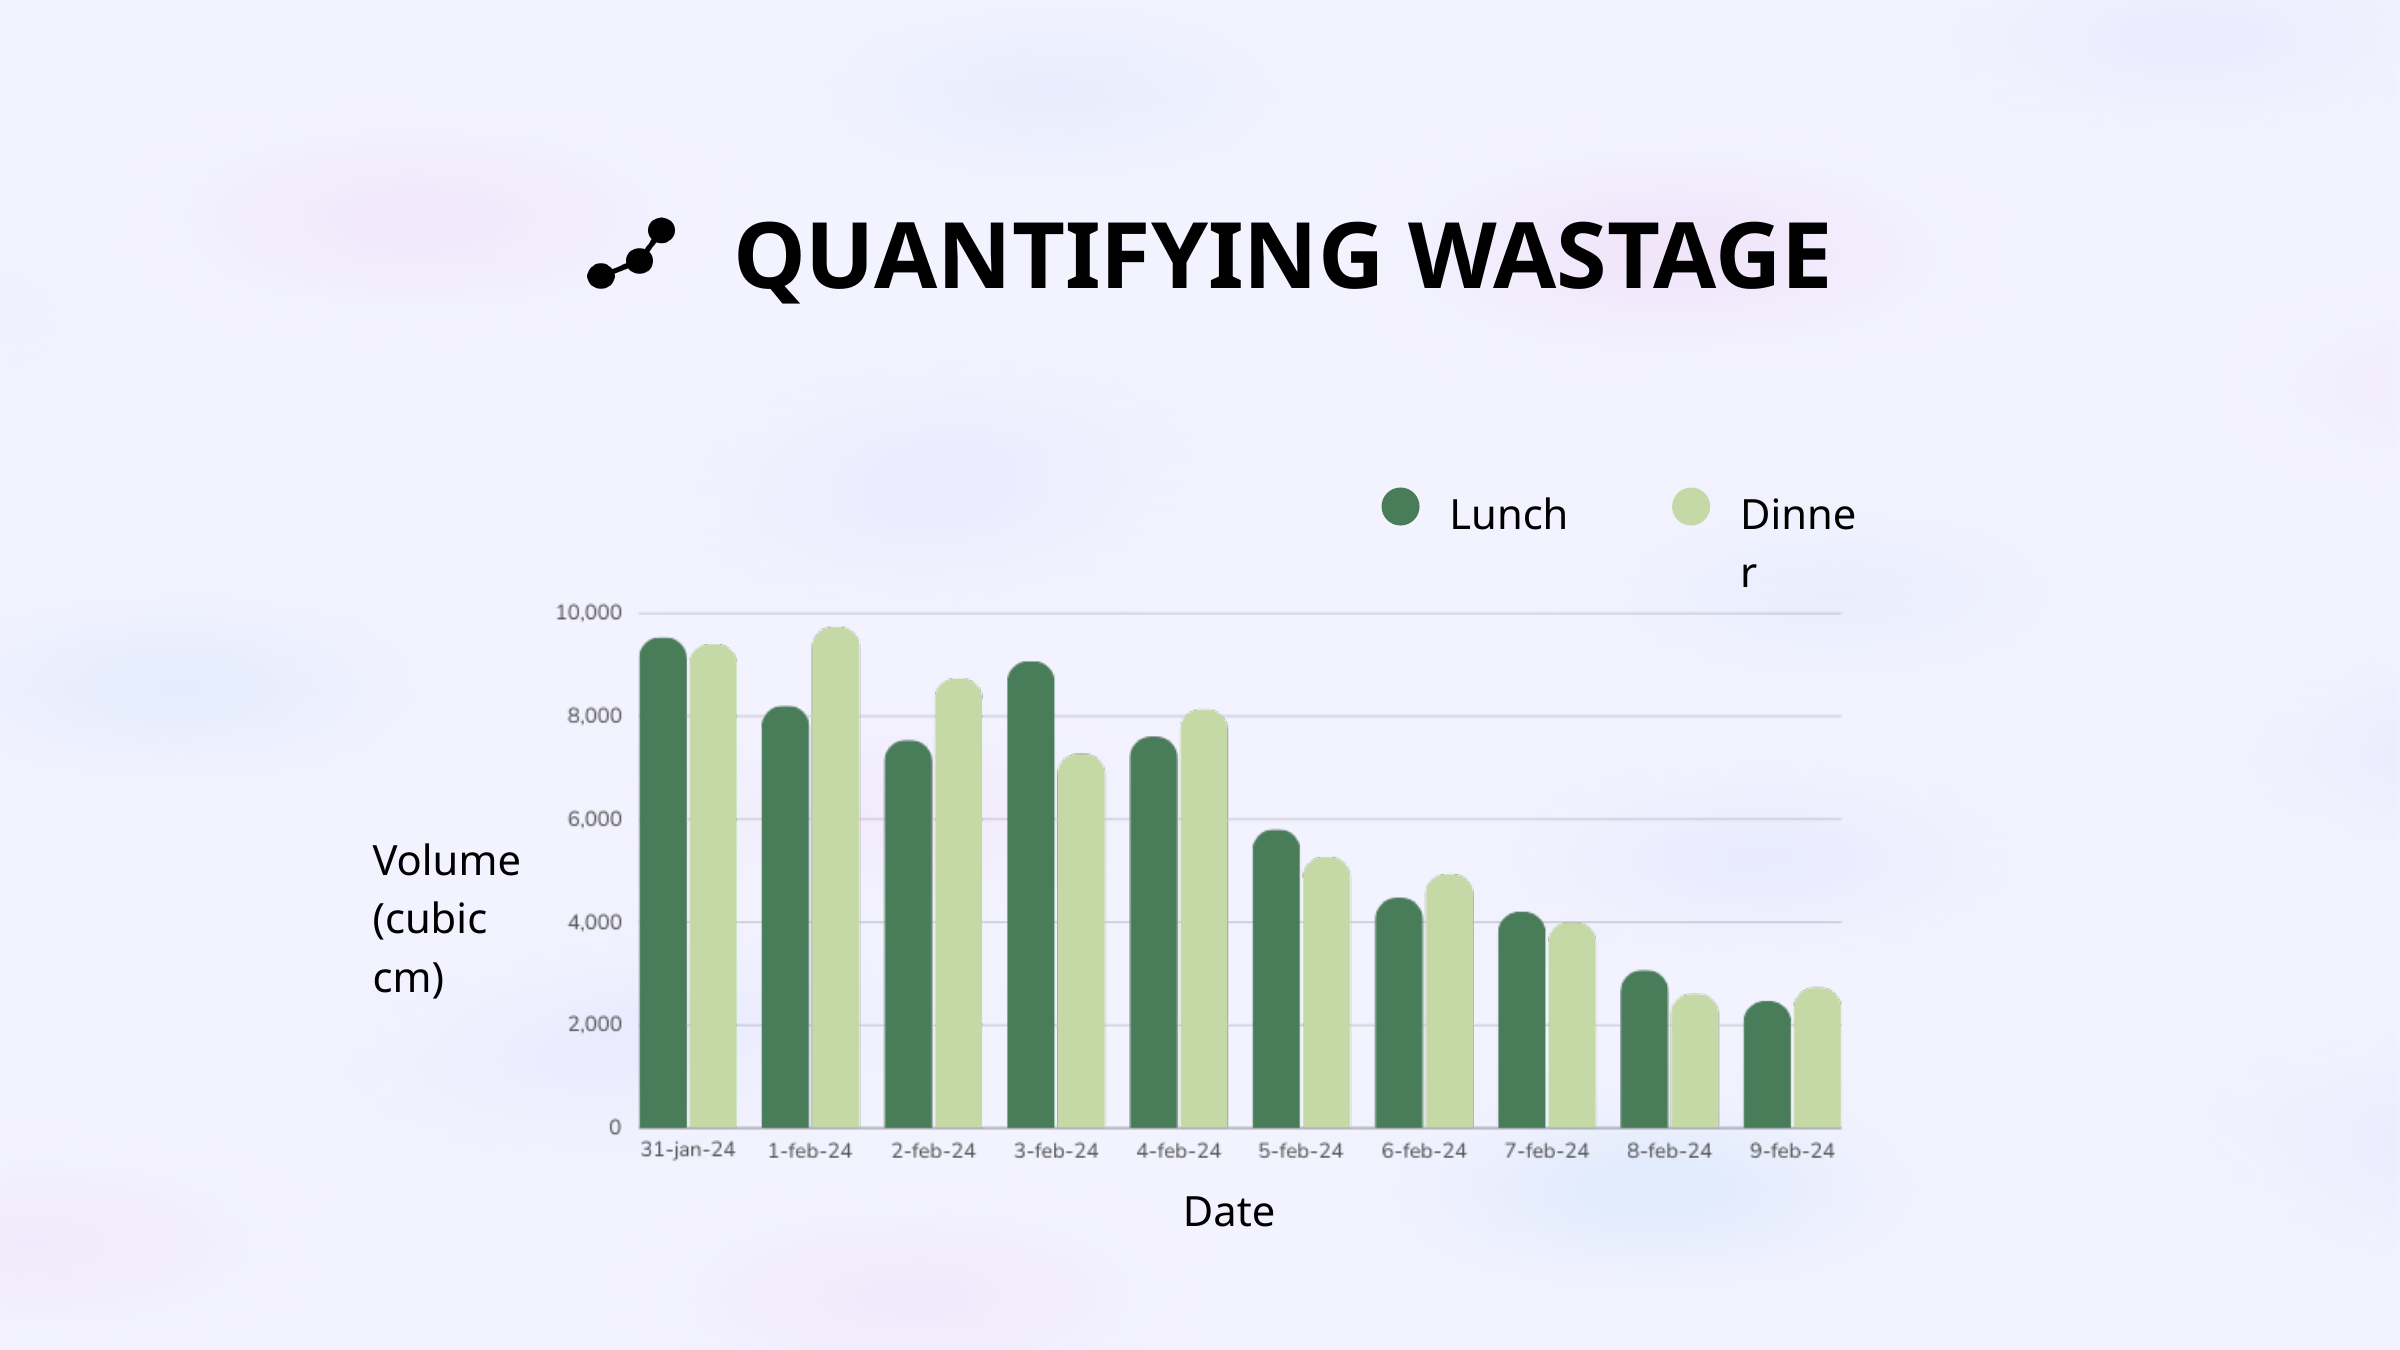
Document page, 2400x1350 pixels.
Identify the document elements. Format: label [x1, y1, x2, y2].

picture [0, 0, 2400, 1350]
text_box [1672, 487, 1711, 526]
text_box [587, 217, 1905, 327]
text_box [1381, 487, 1420, 526]
